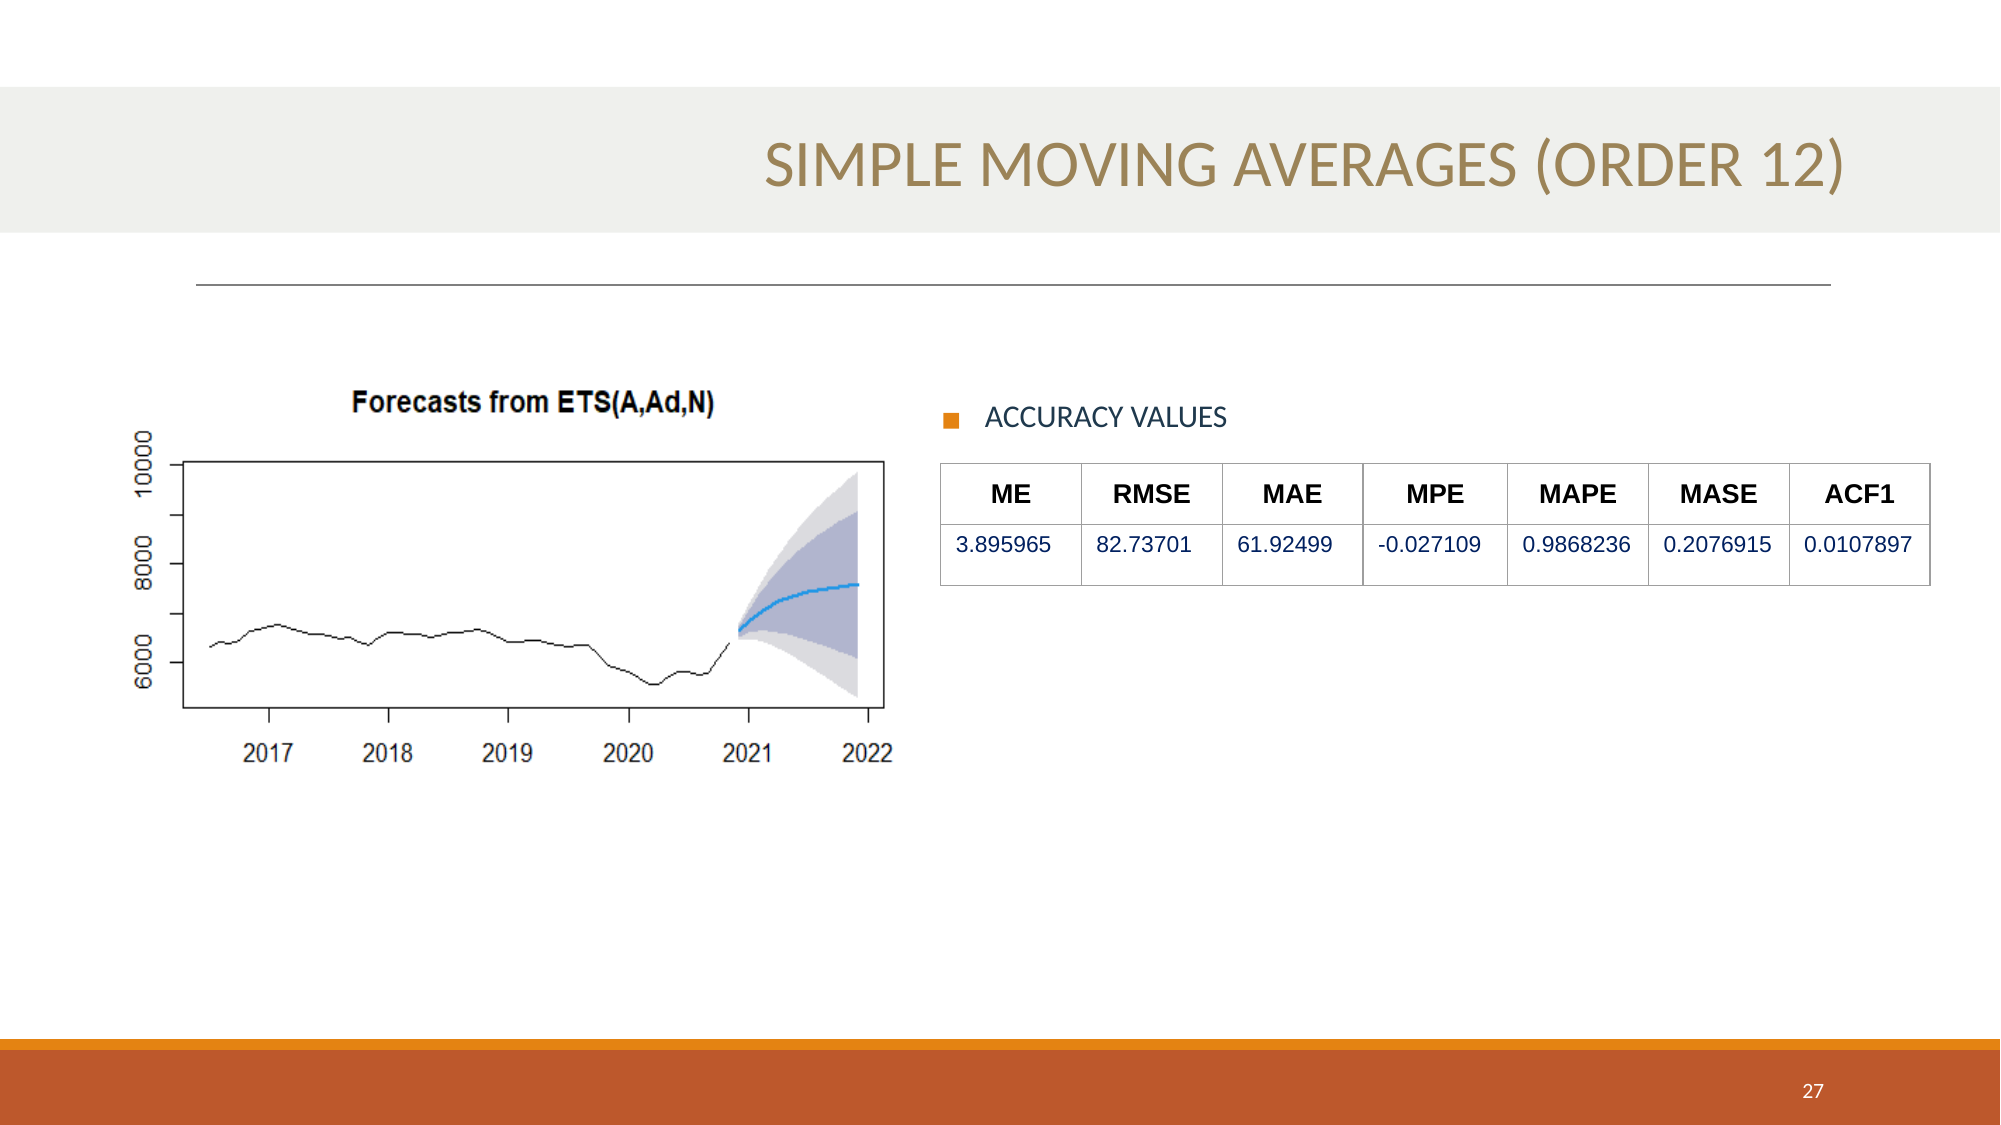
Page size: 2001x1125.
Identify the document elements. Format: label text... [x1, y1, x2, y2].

picture [73, 339, 941, 861]
title SIMPLE MOVING AVERAGES (ORDER 12) [137, 106, 1863, 226]
table_cell -0.027109 [1364, 525, 1507, 585]
table_header MPE [1364, 464, 1507, 524]
table_cell 61.92499 [1223, 525, 1362, 585]
table_header MASE [1649, 464, 1789, 524]
text_box ACCURACY VALUES [940, 275, 1926, 442]
table_cell 82.73701 [1082, 525, 1222, 585]
slide_number 27 [1624, 1059, 1840, 1120]
table_cell 3.895965 [944, 525, 1081, 585]
table_cell 0.9868236 [1508, 525, 1648, 585]
table_header ACF1 [1790, 464, 1929, 524]
table_header MAE [1223, 464, 1362, 524]
table_header ME [944, 464, 1081, 524]
table_cell 0.0107897 [1790, 525, 1929, 585]
table_header RMSE [1082, 464, 1222, 524]
table_cell 0.2076915 [1649, 525, 1789, 585]
table_header MAPE [1508, 464, 1648, 524]
